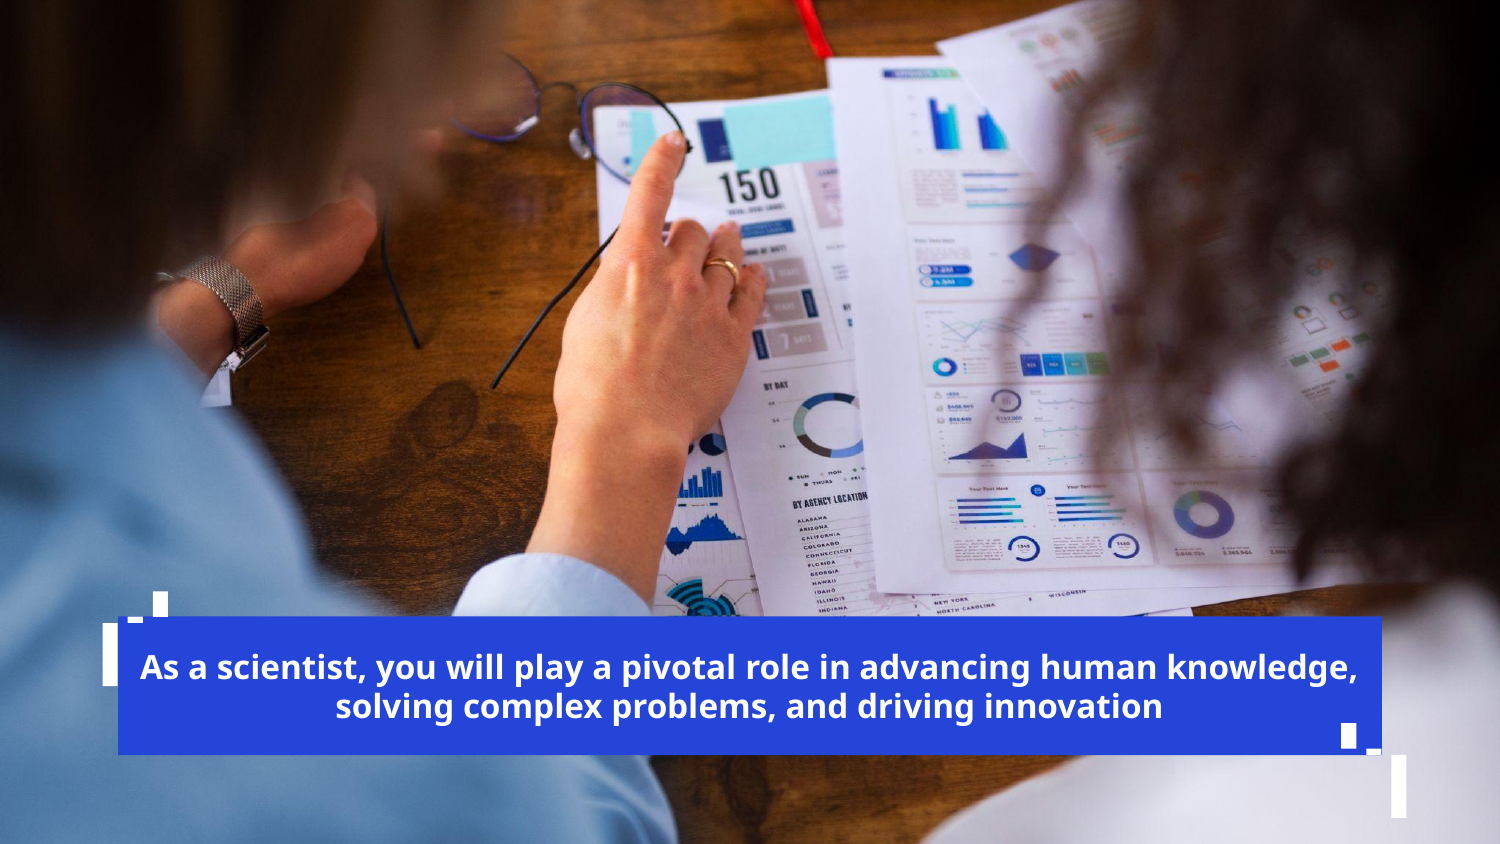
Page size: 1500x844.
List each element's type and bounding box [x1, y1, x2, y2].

text_box [1341, 722, 1407, 819]
picture [0, 0, 1500, 844]
text_box [102, 591, 169, 687]
